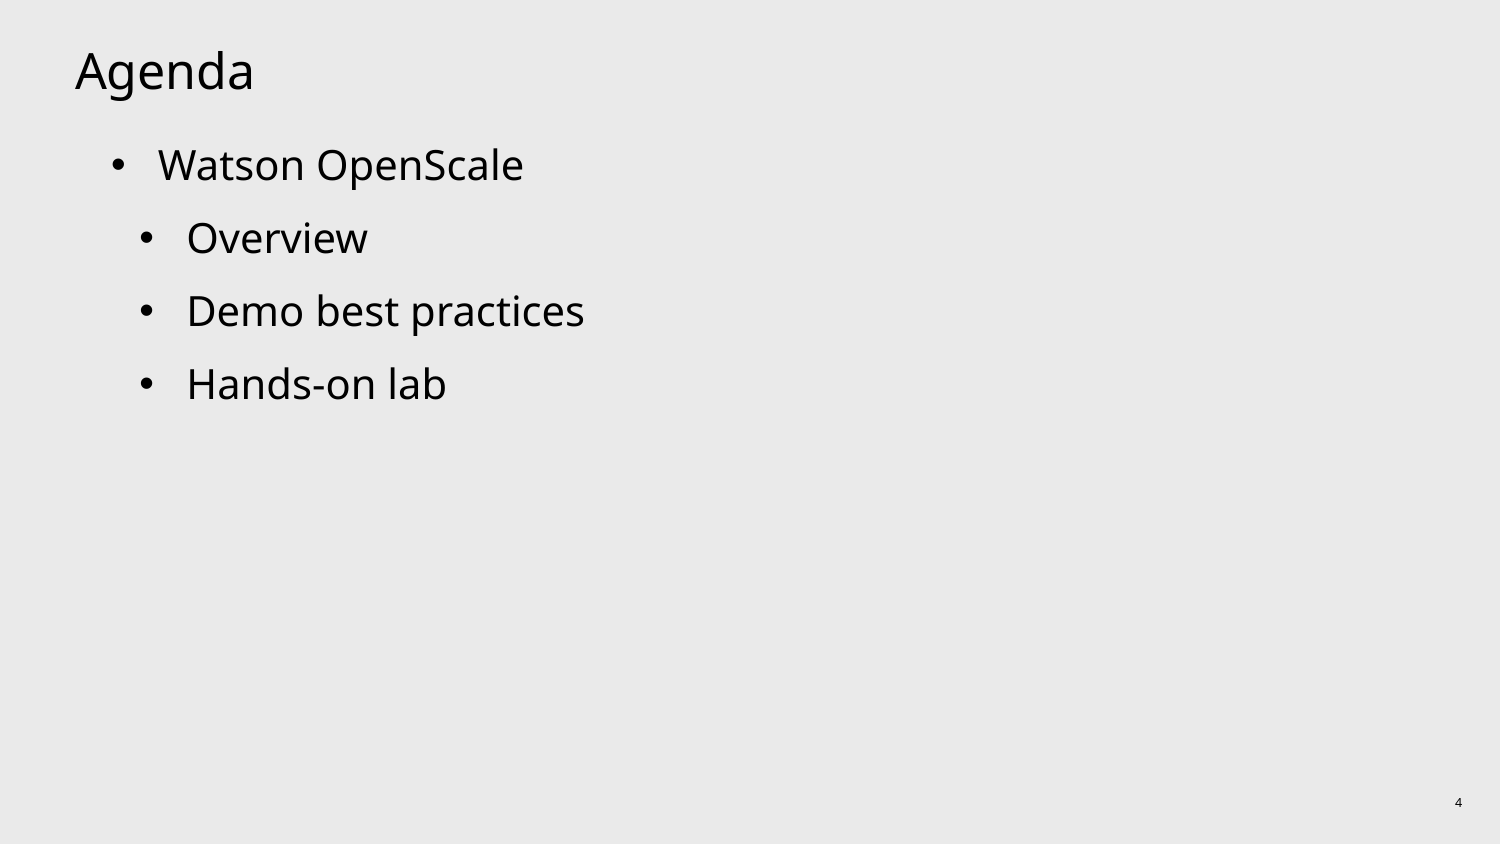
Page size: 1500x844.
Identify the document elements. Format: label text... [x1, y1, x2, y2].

list Watson OpenScale Overview Demo best practices Hands-on lab [111, 139, 1182, 719]
slide_number 4 [1125, 791, 1463, 815]
title Agenda [75, 46, 870, 127]
